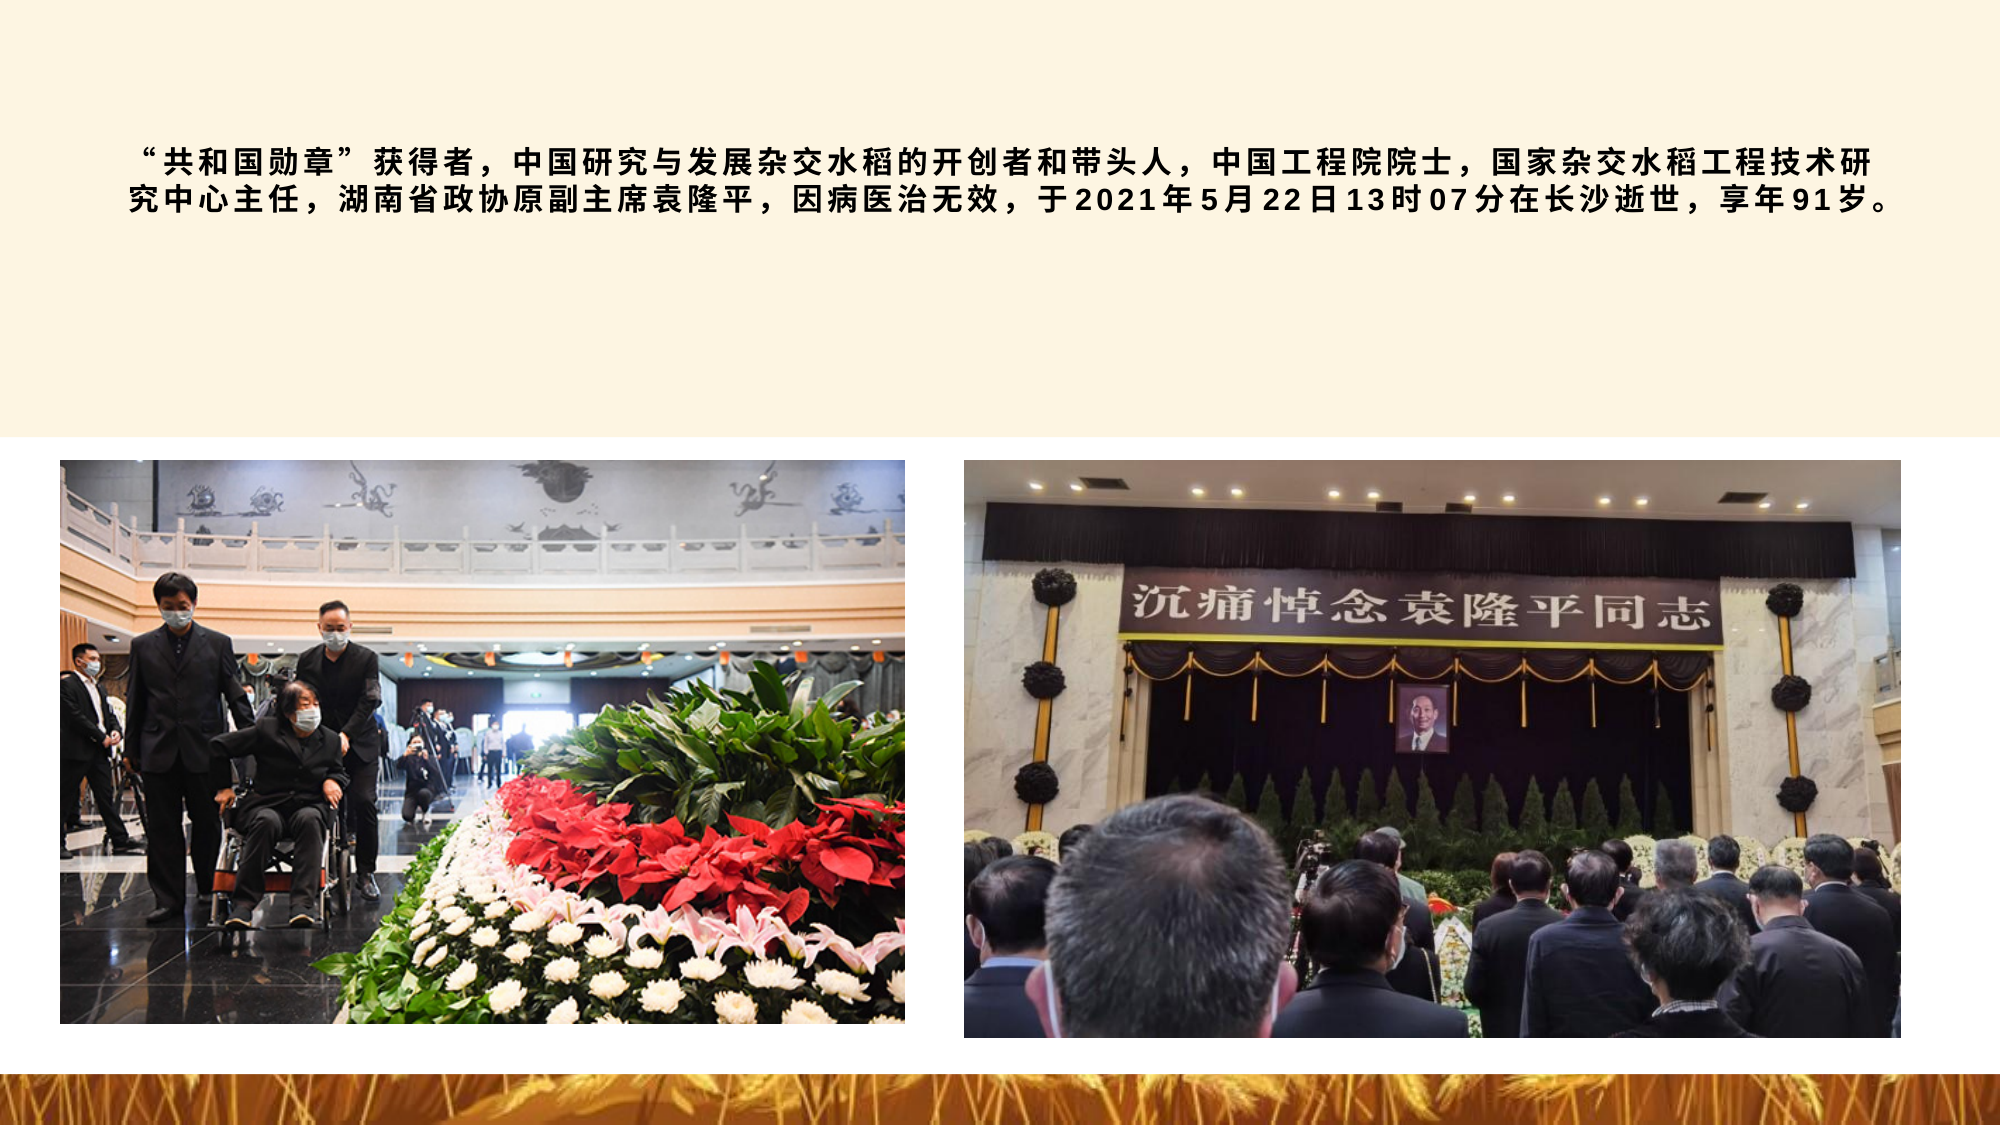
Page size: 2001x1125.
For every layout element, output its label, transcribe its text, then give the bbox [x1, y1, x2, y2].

picture [964, 460, 1901, 1038]
picture [0, 1075, 2000, 1125]
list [60, 460, 905, 1024]
title “共和国勋章”获得者，中国研究与发展杂交水稻的开创者和带头人，中国工程院院士，国家杂交水稻工程技术研究中心主任，湖南省政协原副主席袁隆平，因病医治无效，于2021年5月22日13时07分在长沙逝世，享年91岁。 [100, 128, 1901, 231]
